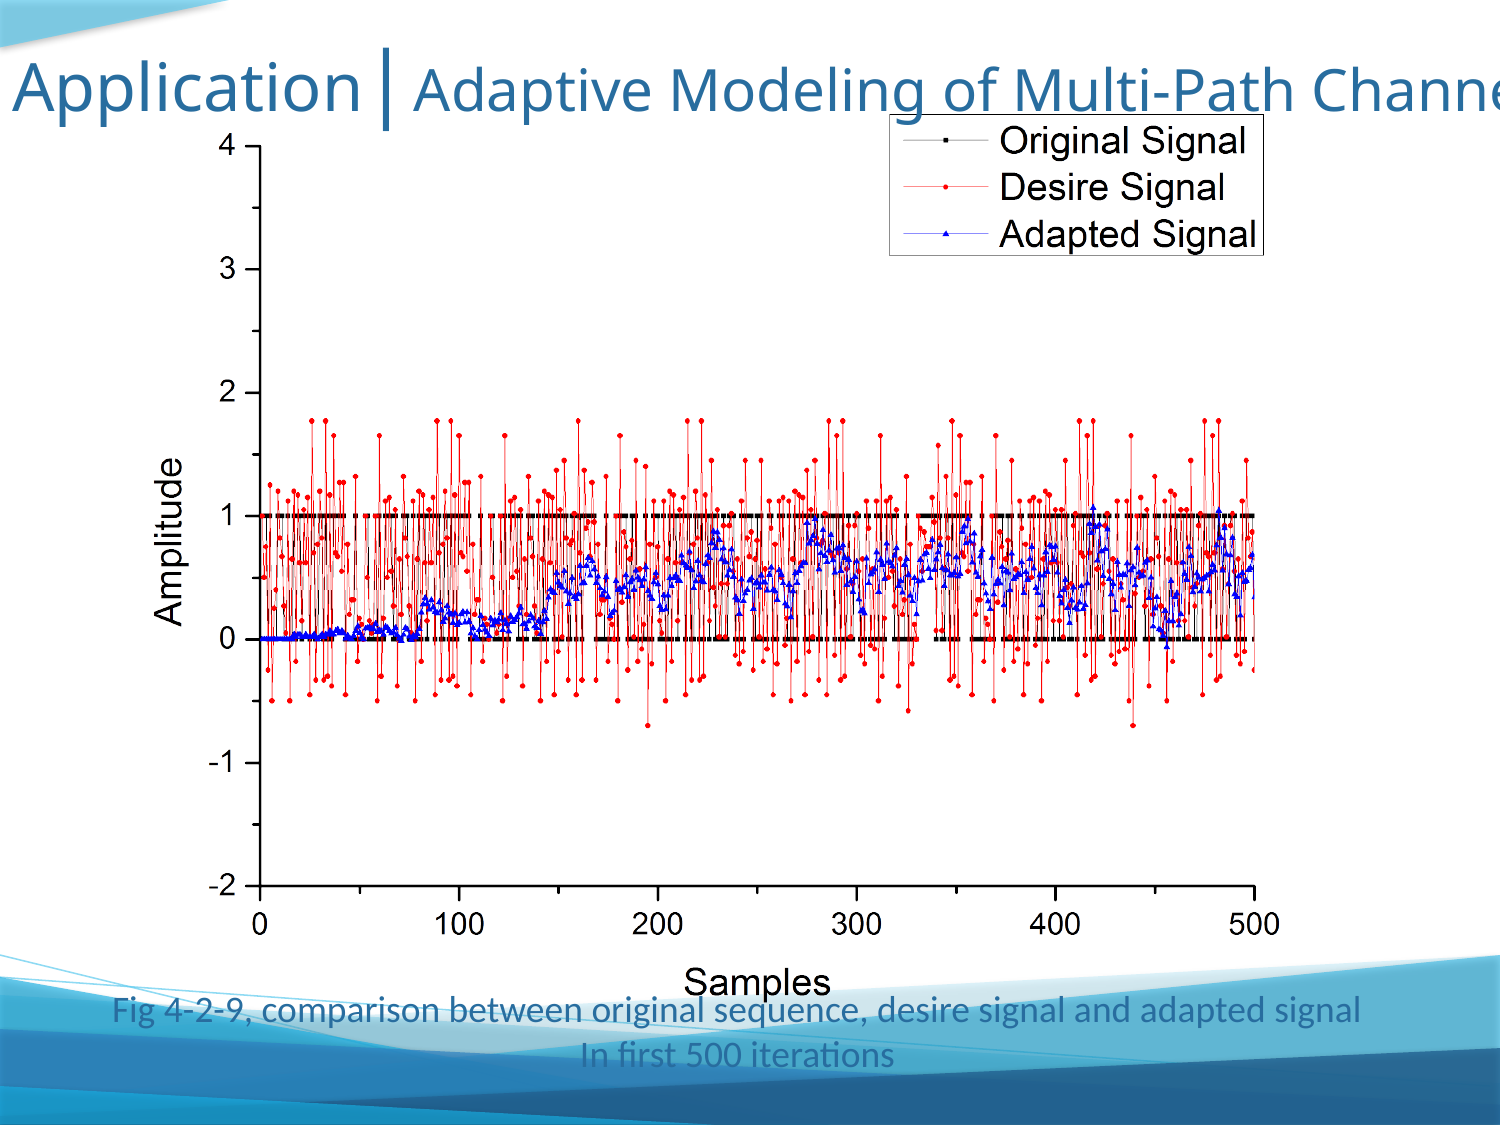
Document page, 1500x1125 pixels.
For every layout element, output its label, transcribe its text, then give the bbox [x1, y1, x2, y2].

text_box Fig 4-2-9, comparison between original sequence, desire signal and adapted signal In first 500 iterations [97, 977, 1378, 1083]
picture [148, 110, 1285, 1004]
text_box Application| Adaptive Modeling of Multi-Path Channel [0, 20, 1500, 184]
